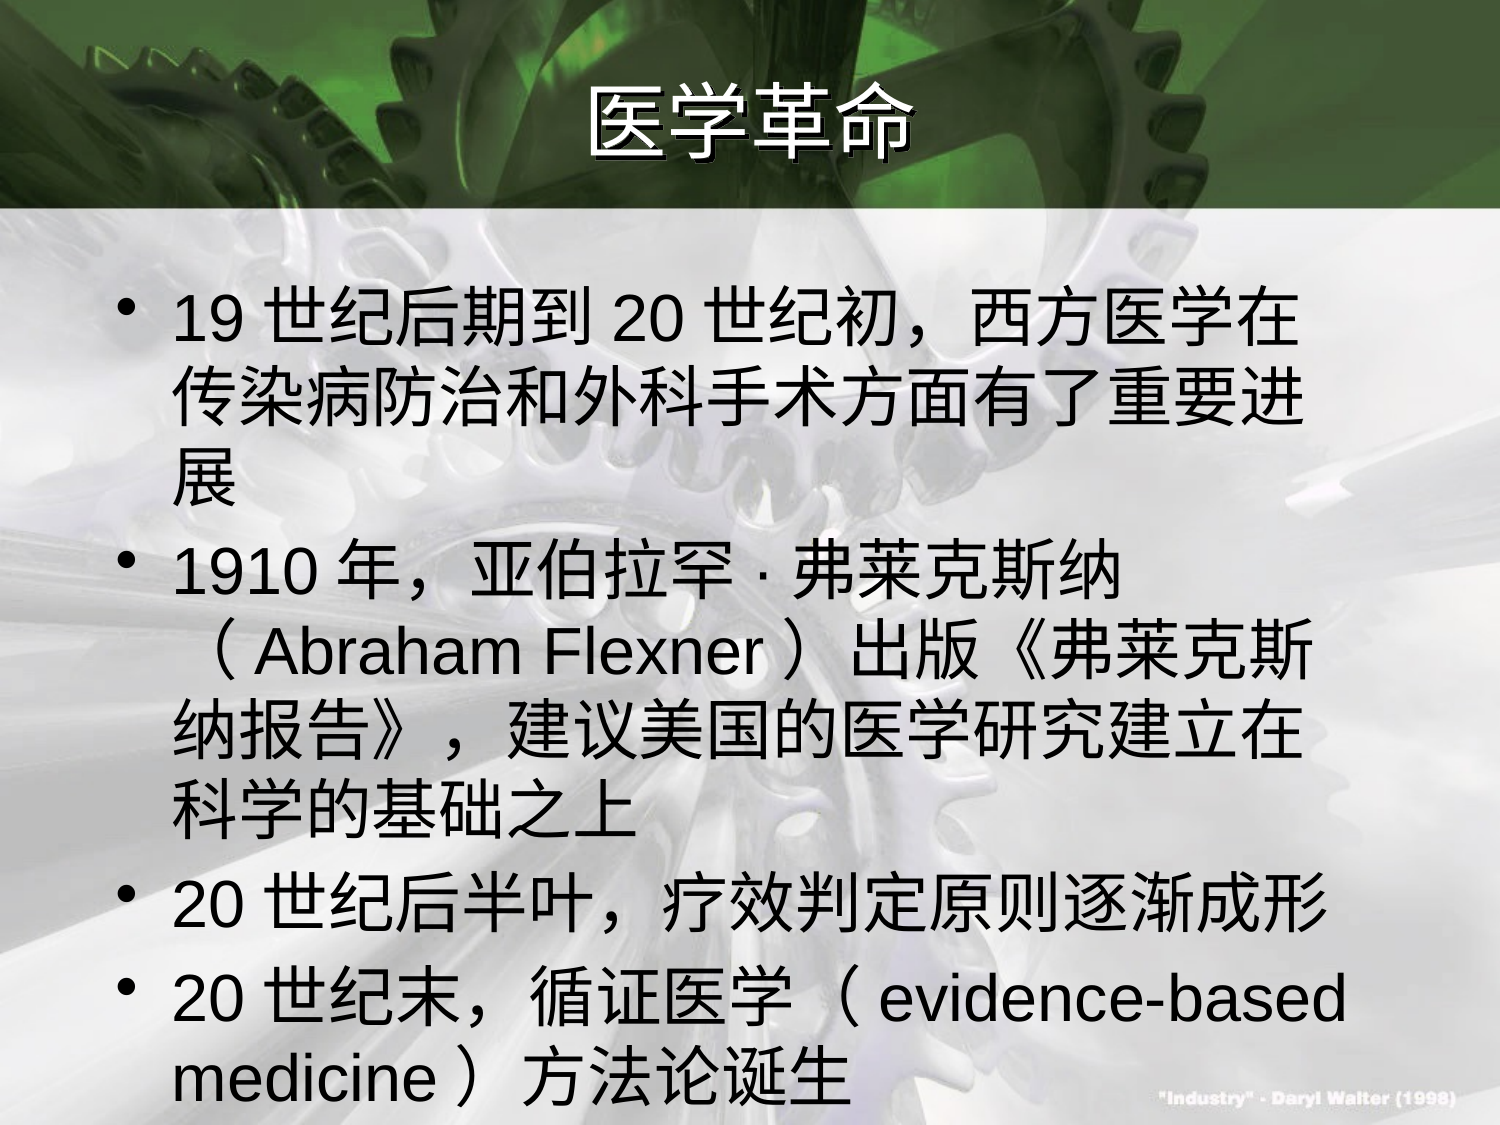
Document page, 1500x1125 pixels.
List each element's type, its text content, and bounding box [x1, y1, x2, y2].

picture [0, 0, 1500, 1125]
list 19世纪后期到20世纪初，西方医学在传染病防治和外科手术方面有了重要进展 1910年，亚伯拉罕·弗莱克斯纳（Abraham Flexner）出版《弗莱克斯纳报告》，建议美国的医学研究建立在科学的基础之上 20世纪后半叶，疗效判定原则逐渐成形 20世纪末，循证医学（evidence-based medicine）方法论诞生 [100, 266, 1376, 1050]
title 医学革命 [112, 24, 1388, 213]
